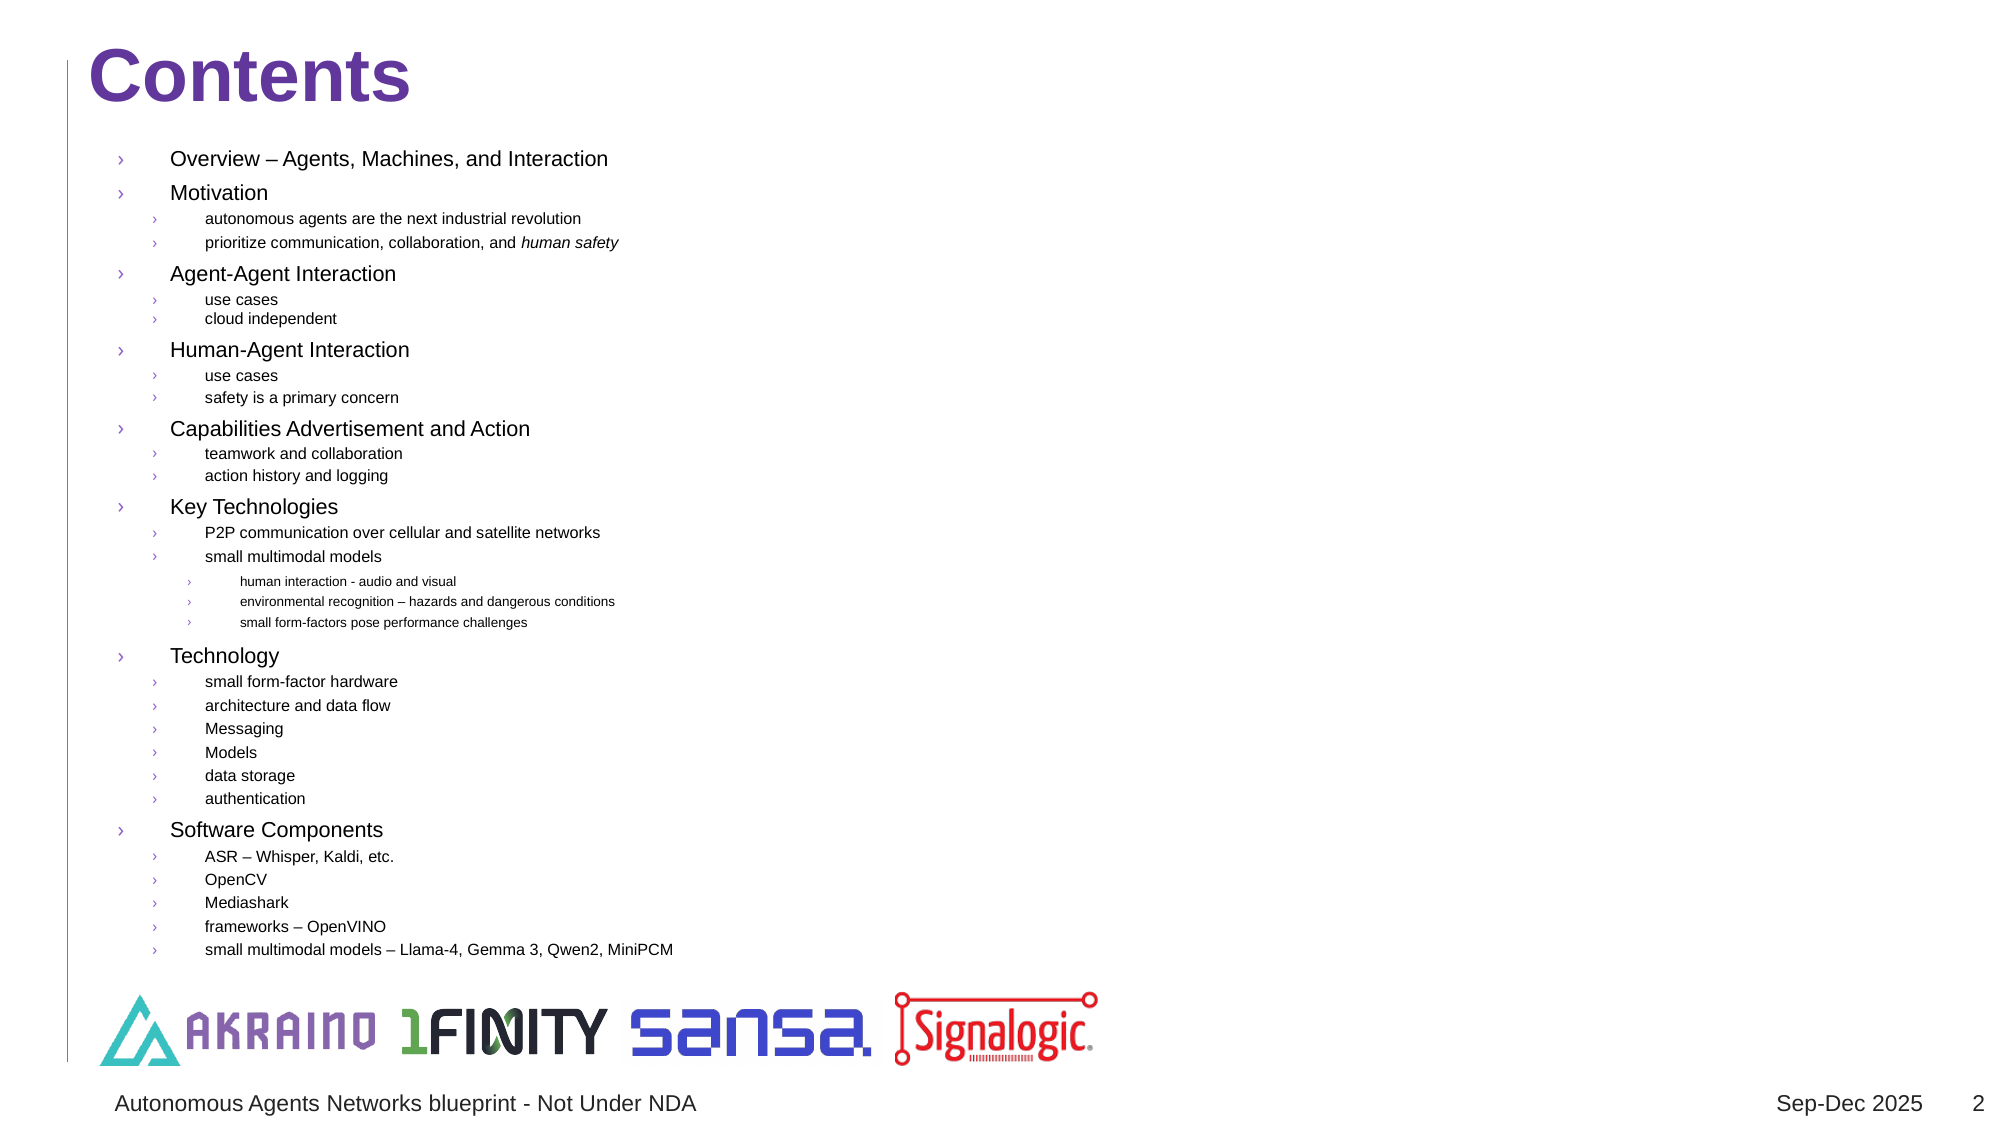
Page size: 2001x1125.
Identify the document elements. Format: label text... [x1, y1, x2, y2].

picture [619, 1000, 882, 1066]
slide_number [1711, 1080, 1939, 1125]
picture [402, 1007, 608, 1055]
footer Autonomous Agents Networks blueprint - Not Under NDA [99, 1080, 753, 1125]
picture [99, 994, 375, 1066]
list Overview – Agents, Machines, and Interaction Motivation autonomous agents are the next industrial revolution prioritize communication, collaboration, and human safety Agent-Agent Interaction use cases cloud independent Human-Agent Interaction use cases safety is a primary concern Capabilities Advertisement and Action teamwork and collaboration action history and logging Key Technologies P2P communication over cellular and satellite networks small multimodal models human interaction - audio and visual environmental recognition – hazards and dangerous conditions small form-factors pose performance challenges Technology small form-factor hardware architecture and data flow Messaging Models data storage authentication Software Components ASR – Whisper, Kaldi, etc. OpenCV Mediashark frameworks – OpenVINO small multimodal models – Llama-4, Gemma 3, Qwen2, MiniPCM [102, 137, 1956, 976]
slide_number 2 [1939, 1080, 2000, 1125]
title Contents [73, 0, 1985, 154]
picture [895, 989, 1098, 1069]
